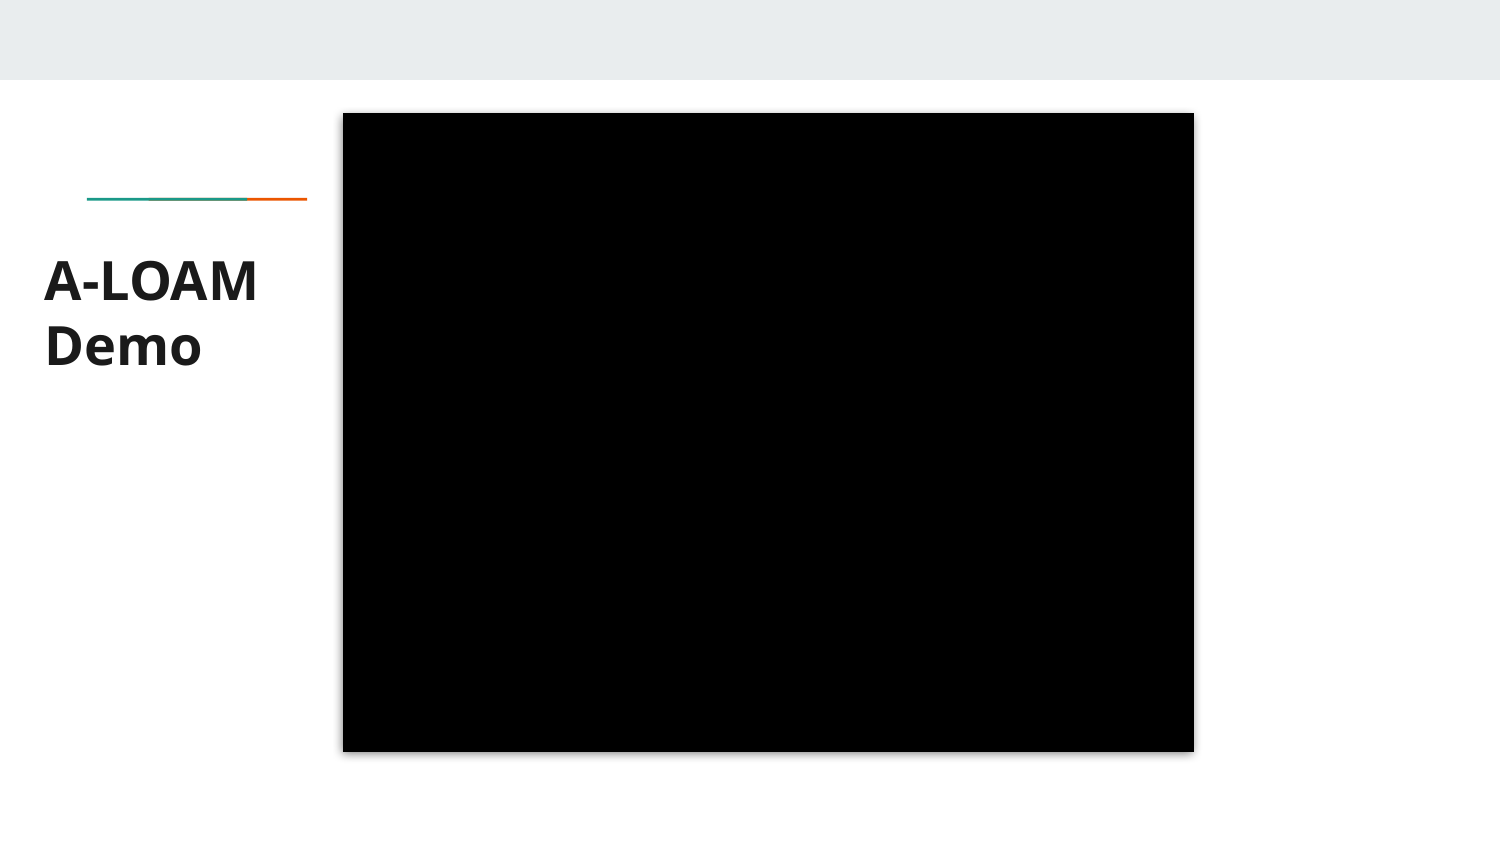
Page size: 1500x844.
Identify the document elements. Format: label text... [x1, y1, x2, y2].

title A-LOAM Demo [29, 230, 335, 319]
picture [342, 113, 1195, 753]
